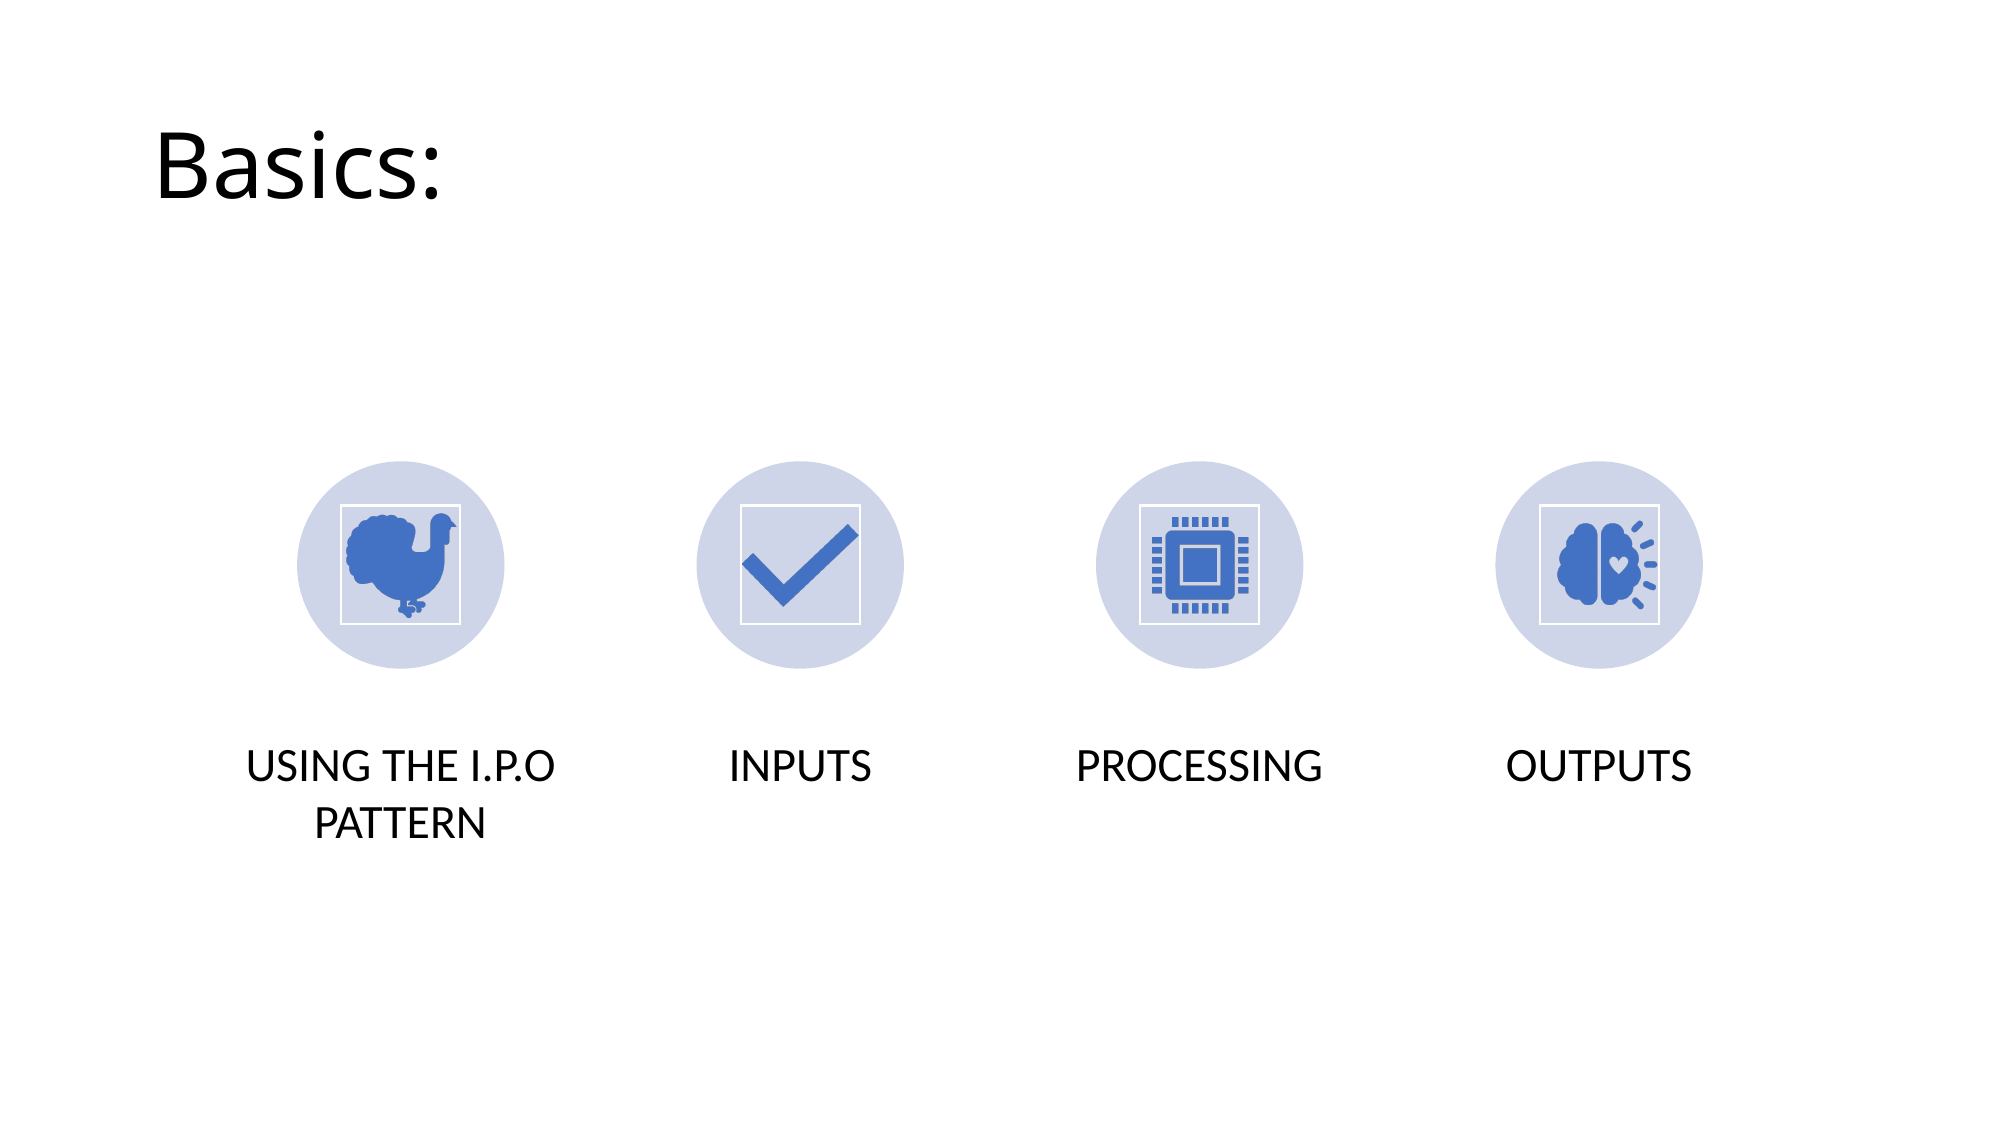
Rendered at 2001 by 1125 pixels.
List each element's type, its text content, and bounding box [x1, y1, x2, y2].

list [137, 299, 1863, 1014]
title Basics: [137, 59, 1863, 278]
